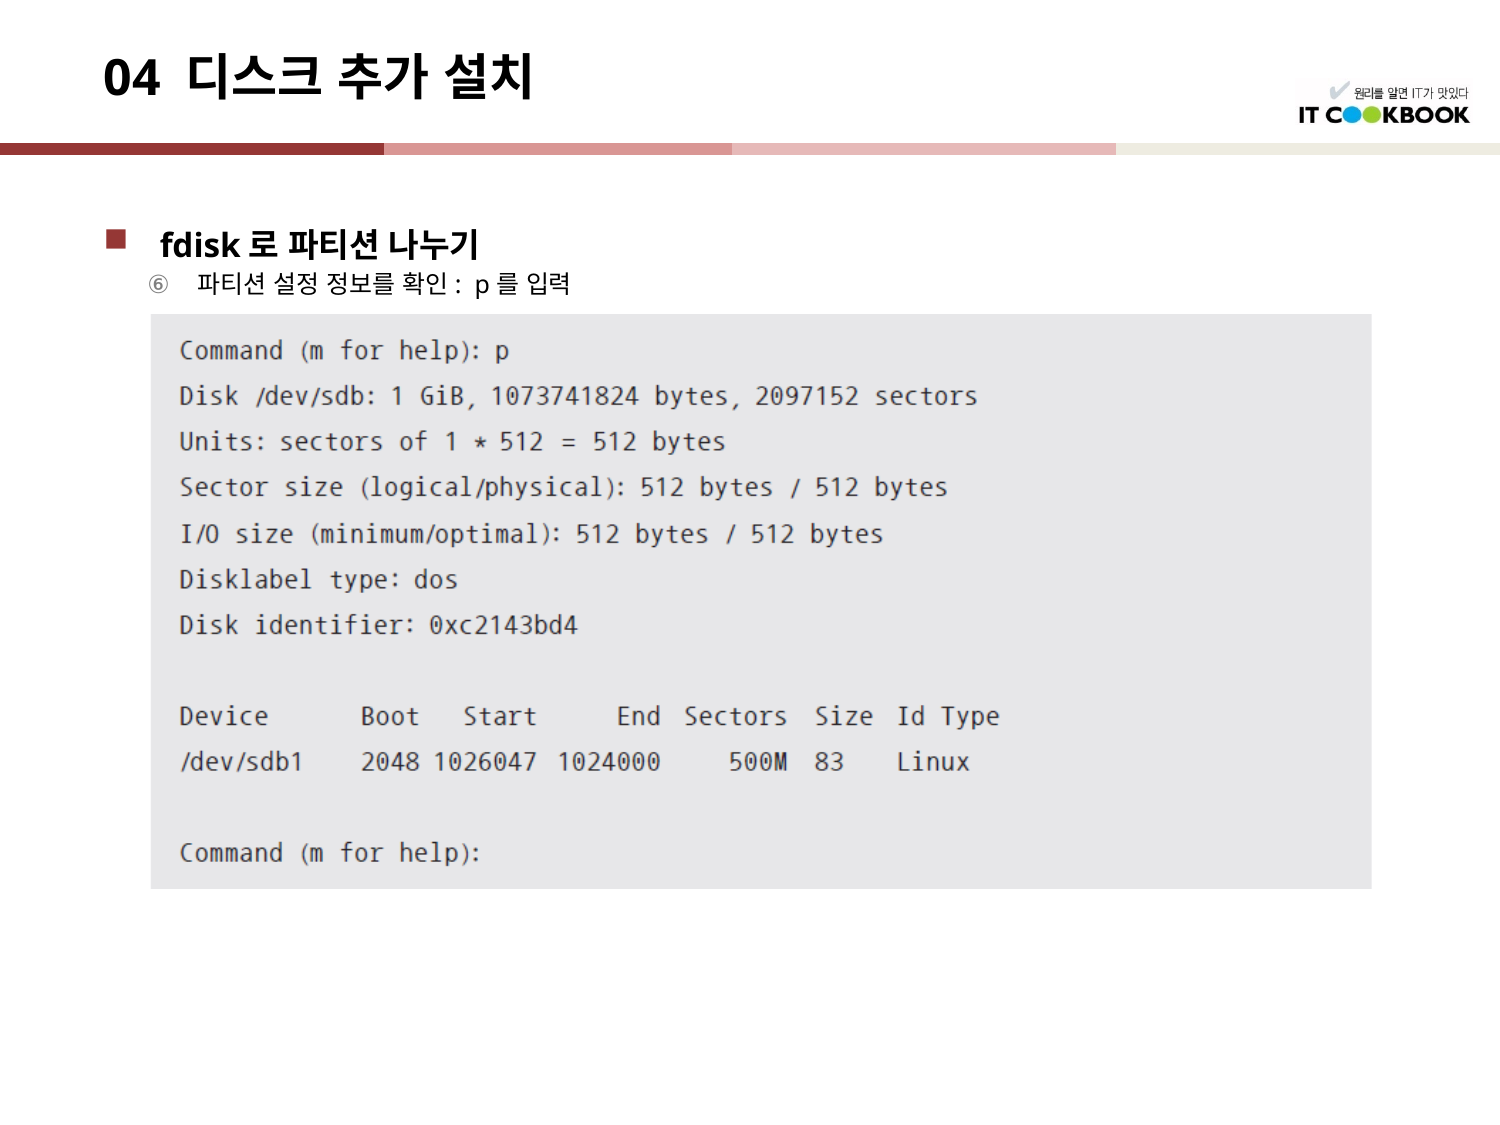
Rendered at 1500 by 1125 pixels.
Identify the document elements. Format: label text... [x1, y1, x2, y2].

picture [1295, 78, 1473, 125]
picture [144, 314, 1380, 889]
title 04 디스크 추가 설치 [88, 30, 1330, 121]
list fdisk로 파티션 나누기 파티션 설정 정보를 확인: p를 입력 [88, 196, 1436, 1083]
